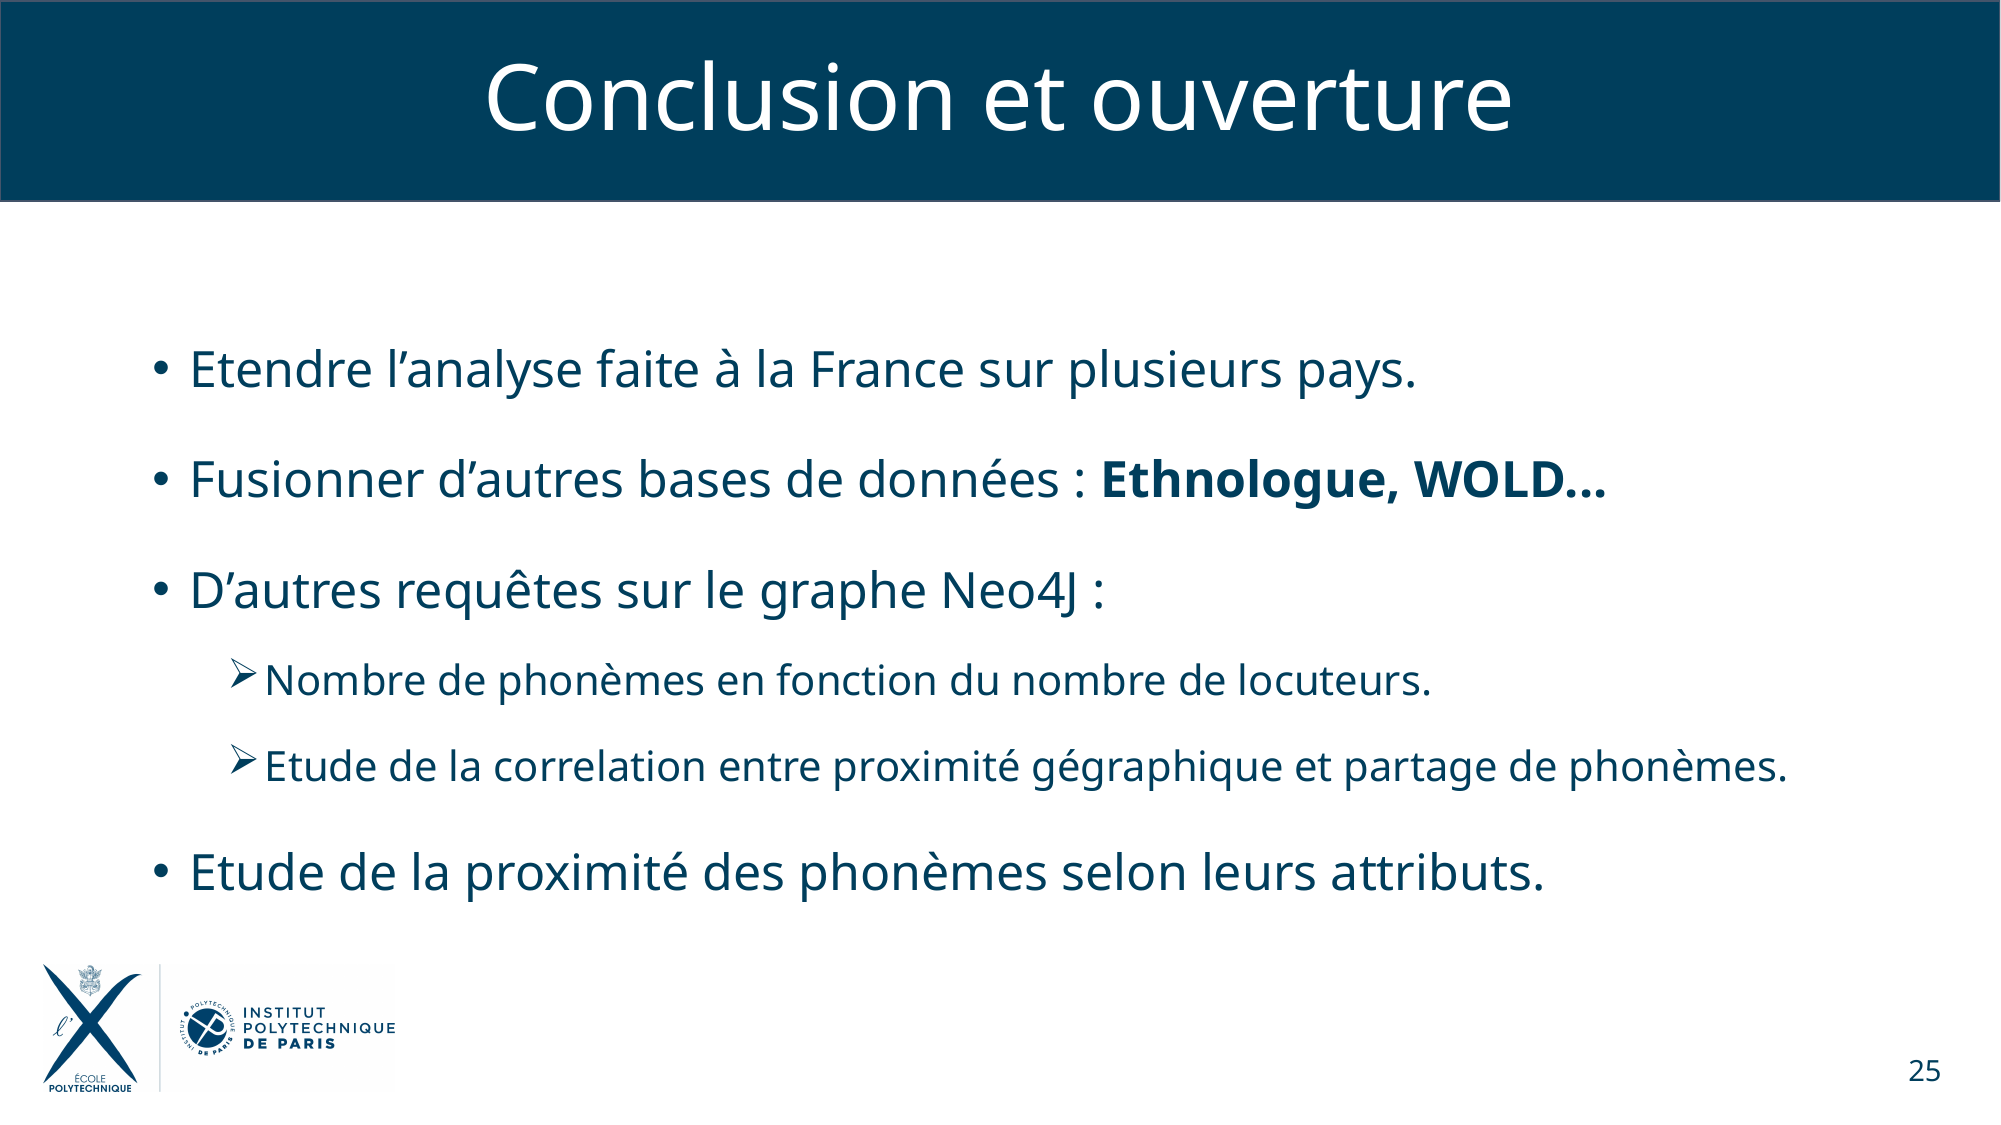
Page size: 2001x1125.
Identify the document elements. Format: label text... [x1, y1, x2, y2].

picture [43, 964, 395, 1092]
list Etendre l’analyse faite à la France sur plusieurs pays. Fusionner d’autres bases de données : Ethnologue, WOLD... D’autres requêtes sur le graphe Neo4J : Nombre de phonèmes en fonction du nombre de locuteurs. Etude de la correlation entre proximité gégraphique et partage de phonèmes. Etude de la proximité des phonèmes selon leurs attributs. [137, 299, 1896, 1014]
slide_number 25 [1506, 1042, 1957, 1103]
title Conclusion et ouverture [137, 0, 1863, 210]
